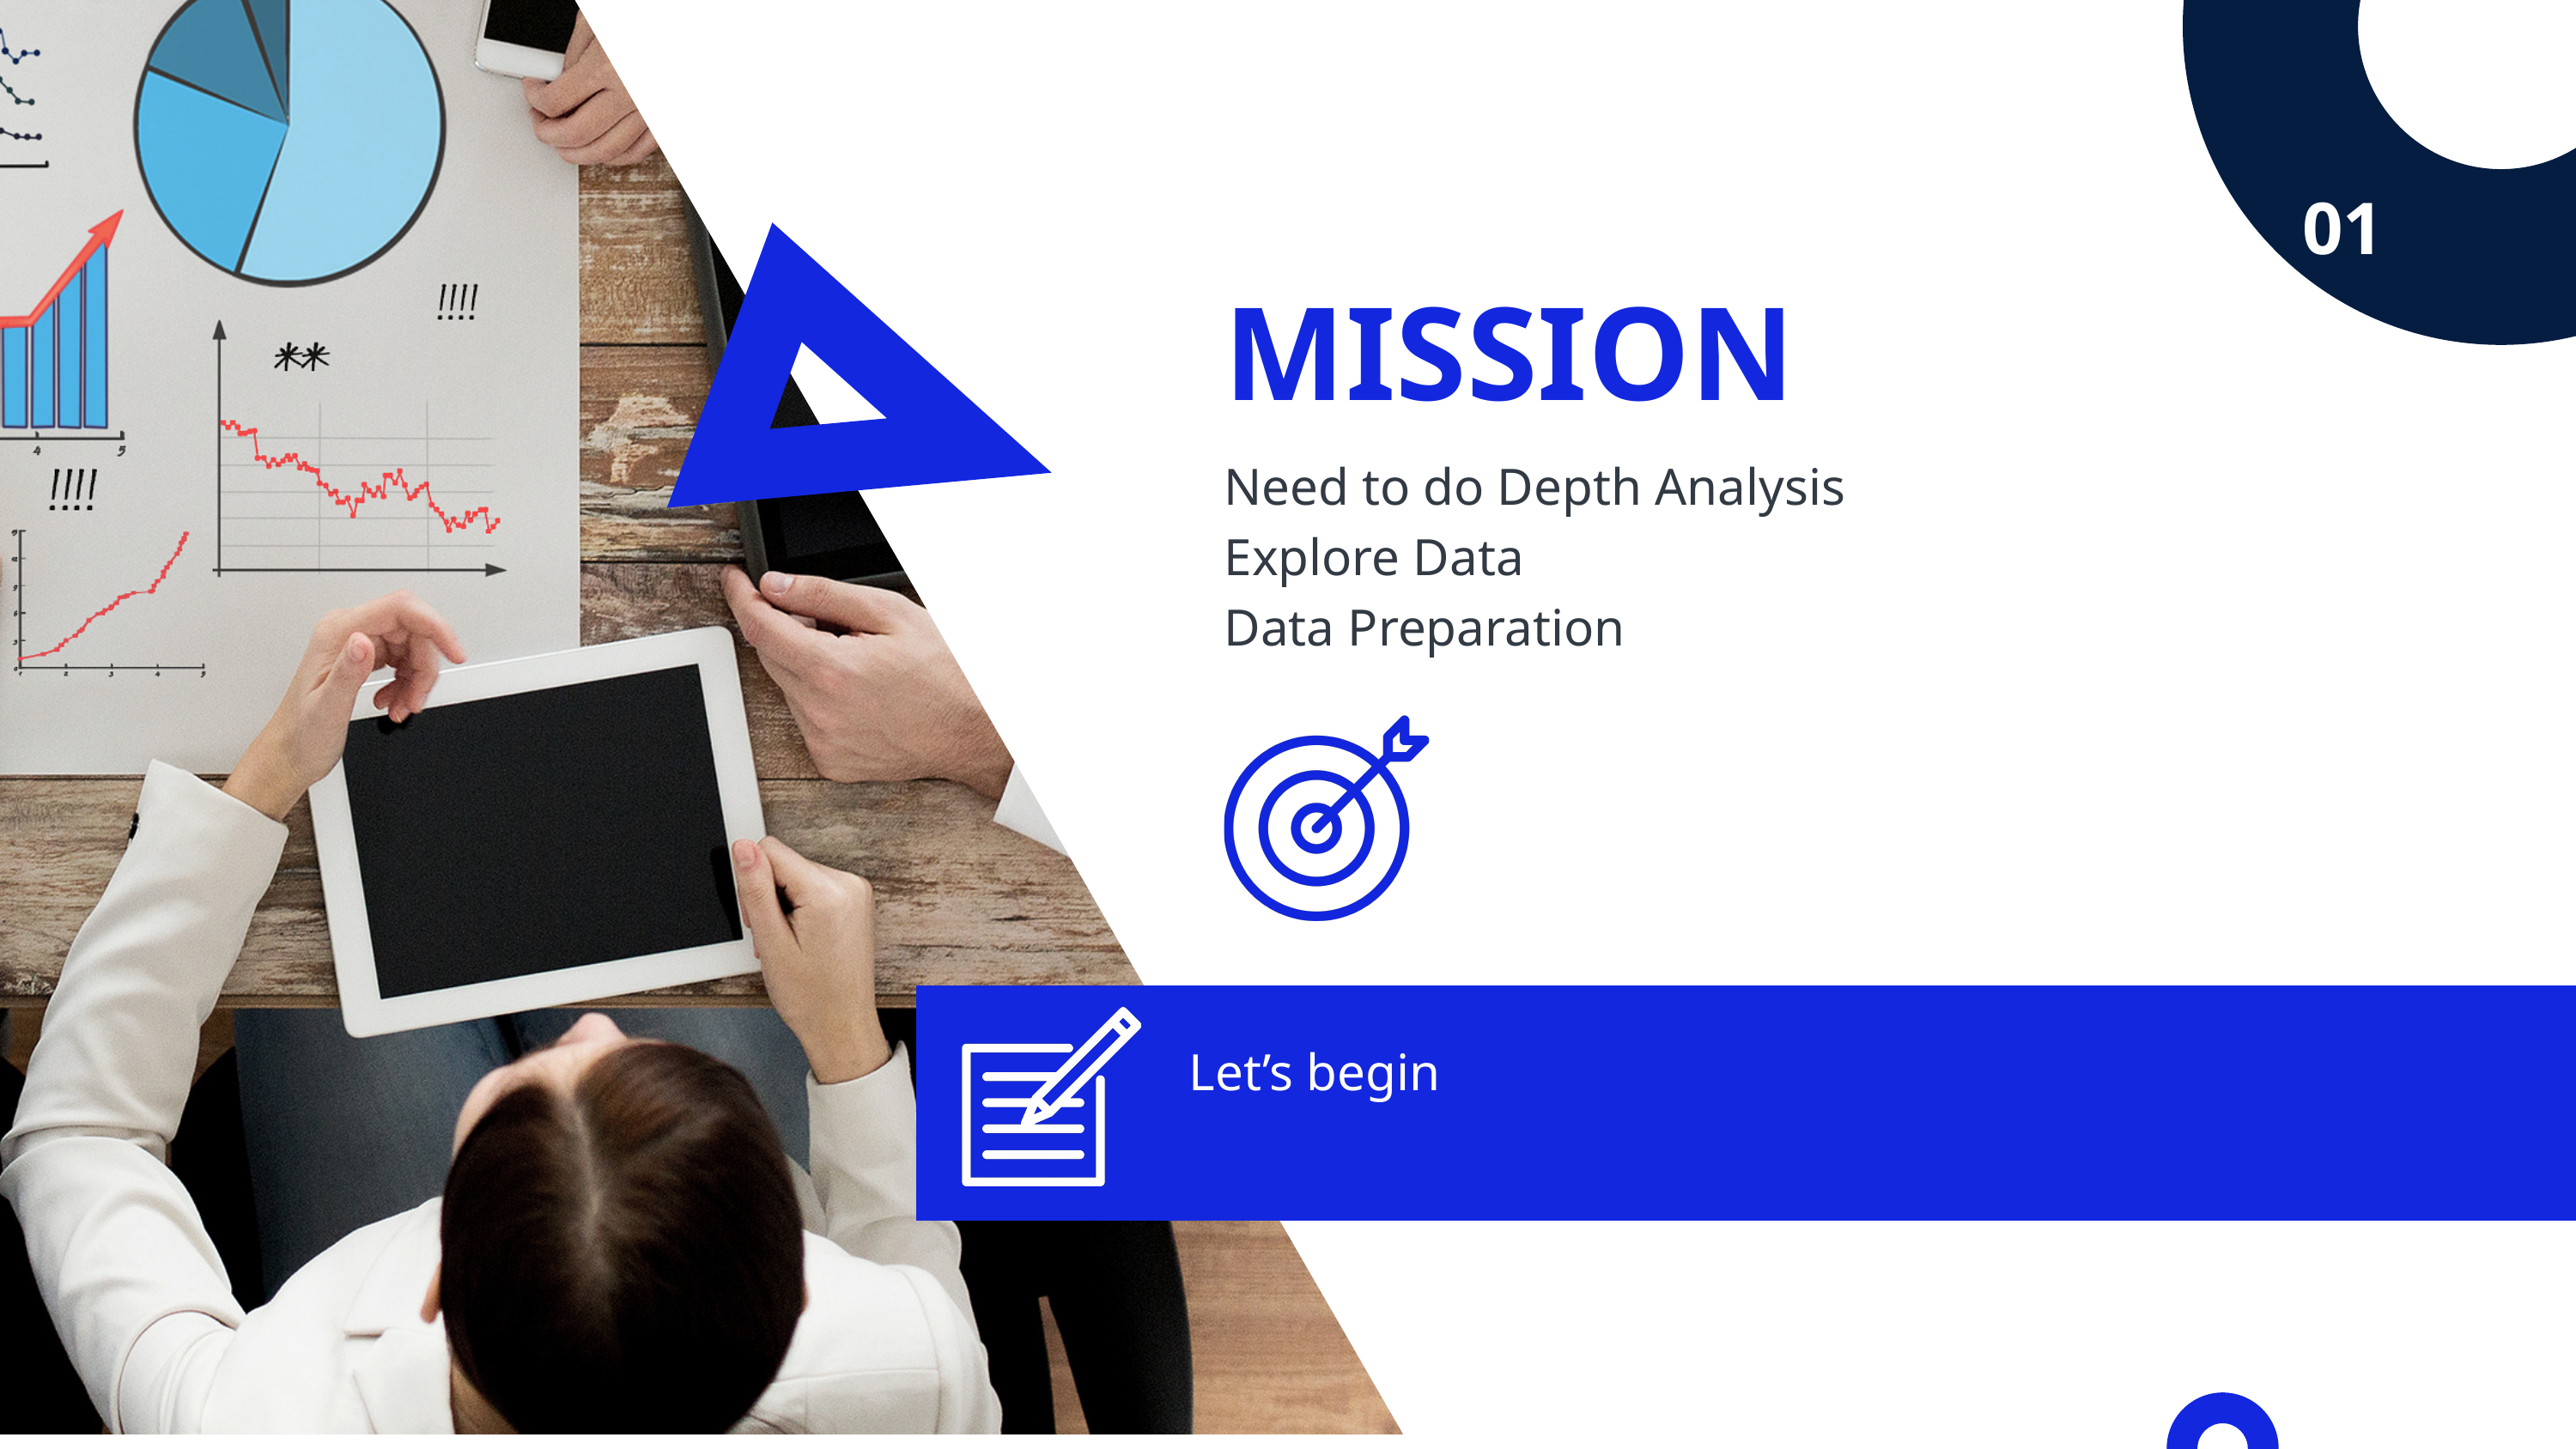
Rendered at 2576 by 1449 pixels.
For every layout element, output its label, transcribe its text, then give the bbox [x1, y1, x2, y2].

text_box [2166, 1391, 2280, 1449]
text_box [641, 236, 978, 603]
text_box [915, 985, 2576, 1222]
text_box Need to do Depth Analysis Explore Data Data Preparation [1436, 445, 2279, 656]
text_box MISSION [1436, 246, 2172, 427]
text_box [2182, 0, 2576, 346]
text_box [0, 0, 1430, 1449]
